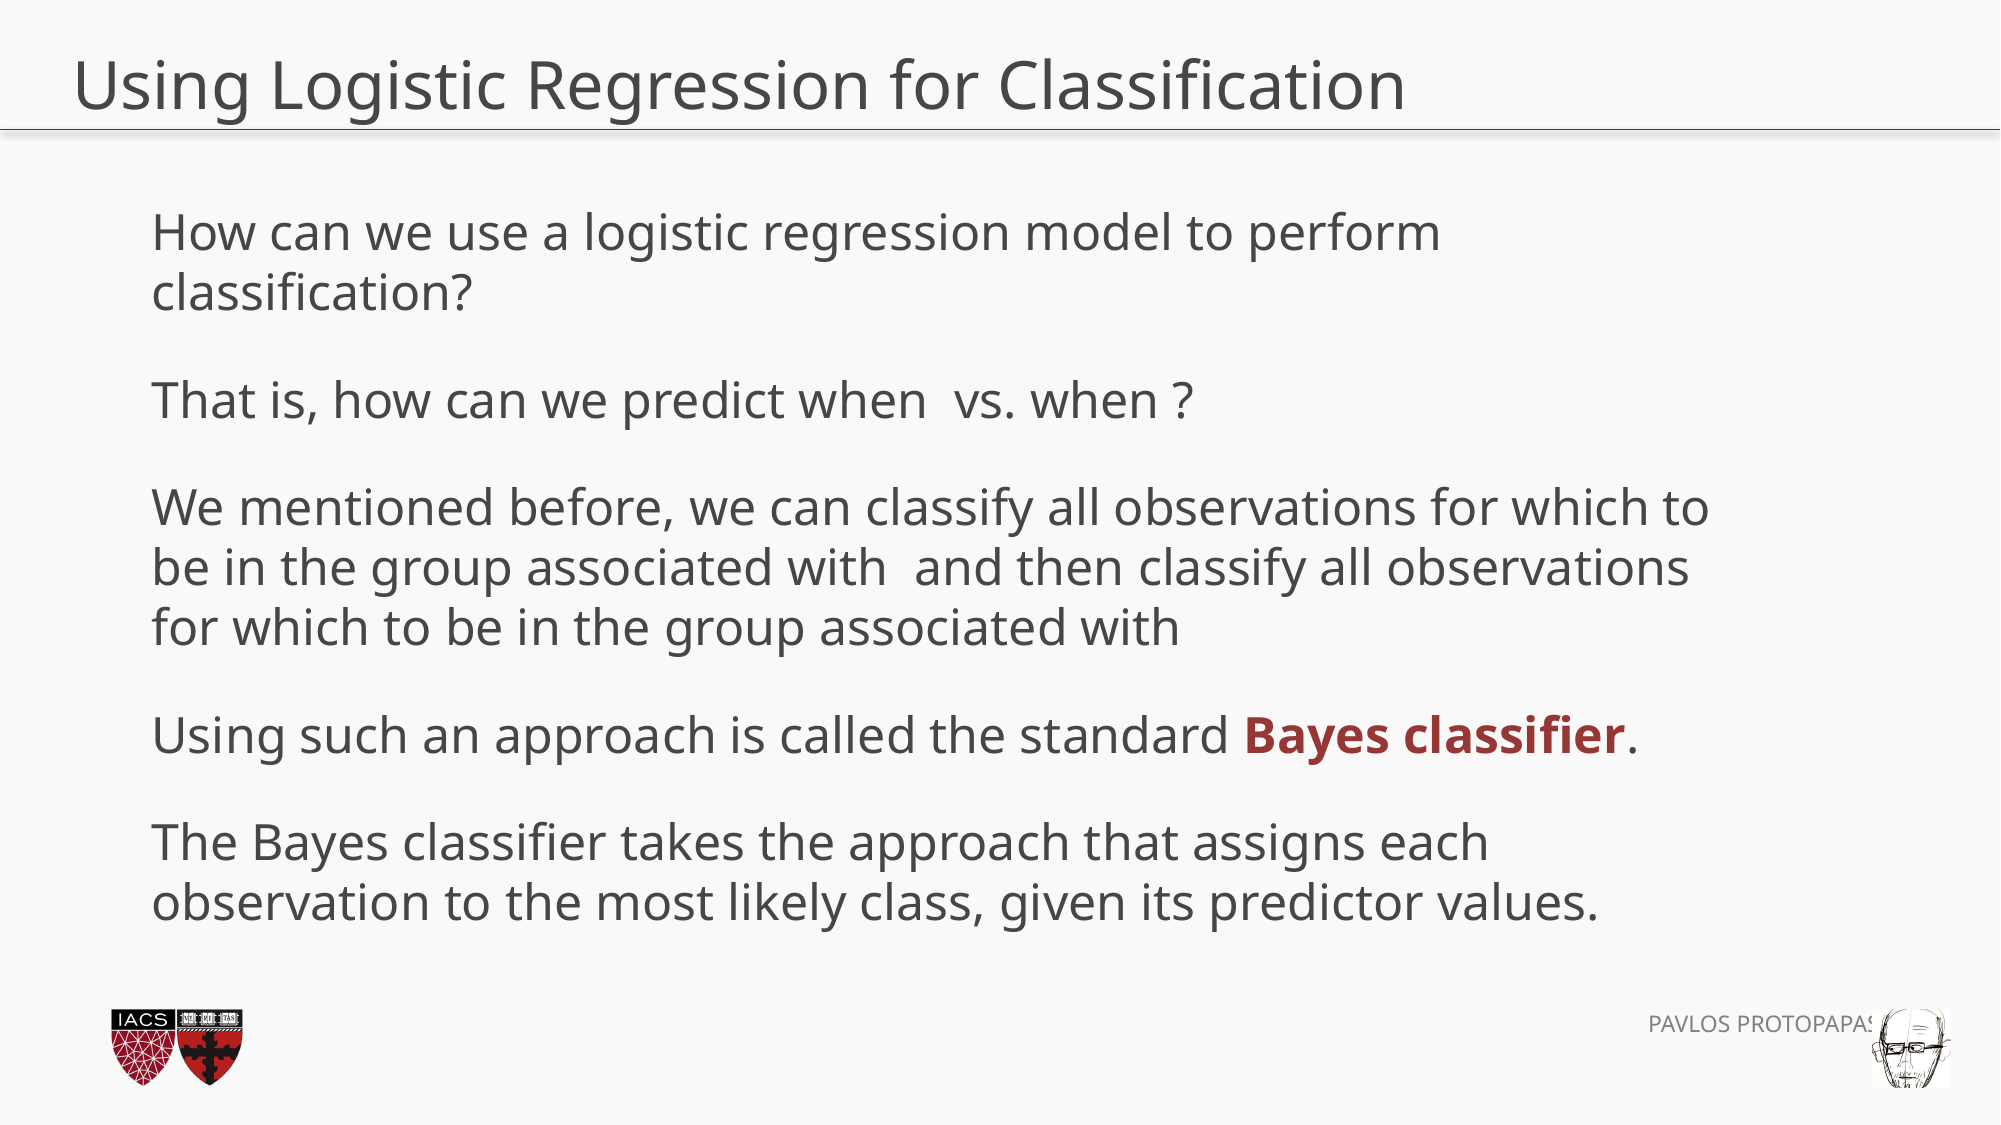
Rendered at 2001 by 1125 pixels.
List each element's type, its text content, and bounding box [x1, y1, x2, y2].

title Using Logistic Regression for Classification [57, 35, 1943, 162]
picture [109, 1009, 243, 1086]
picture [1872, 1009, 1951, 1088]
